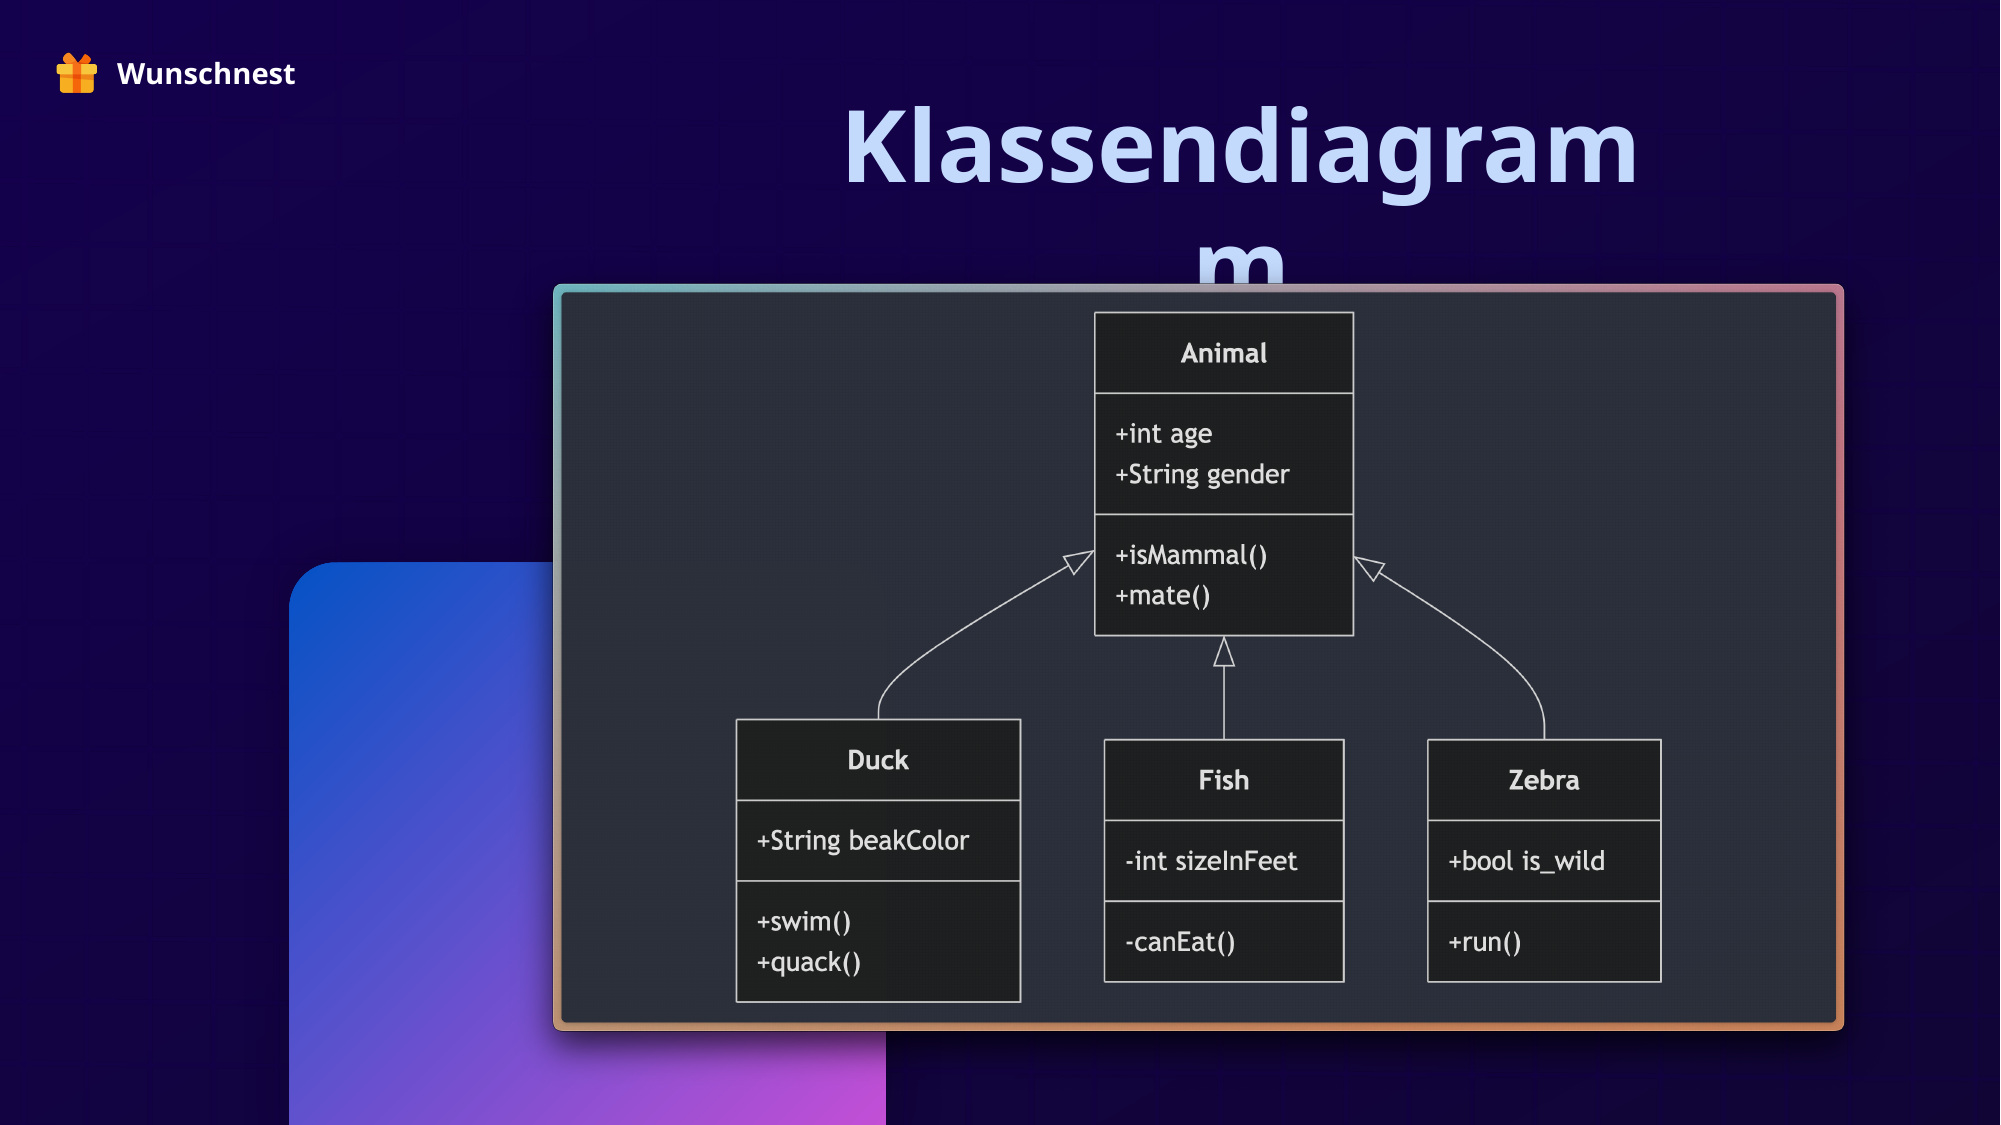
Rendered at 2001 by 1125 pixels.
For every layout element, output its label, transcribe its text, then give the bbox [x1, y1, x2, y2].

text_box Klassendiagramm [824, 75, 1659, 251]
picture [0, 0, 2000, 1125]
text_box Wunschnest [102, 47, 332, 98]
